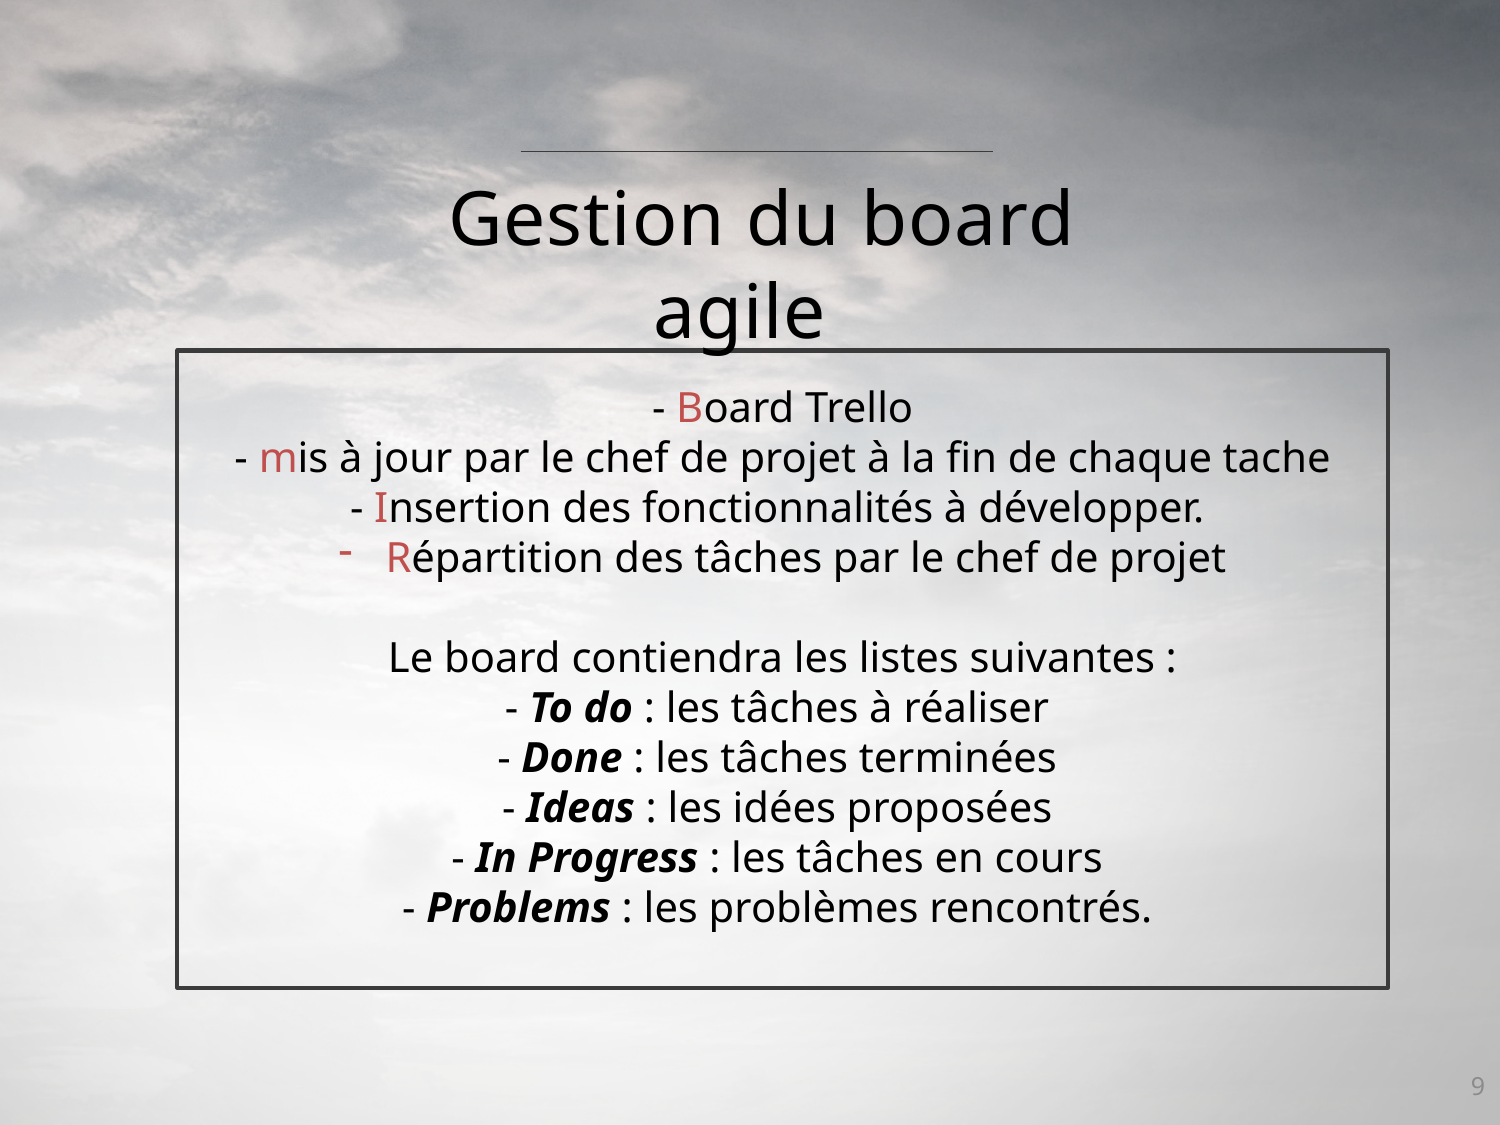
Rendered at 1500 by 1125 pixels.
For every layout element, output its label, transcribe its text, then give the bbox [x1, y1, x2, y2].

picture [0, 0, 1500, 1125]
text_box [175, 348, 1390, 990]
slide_number 9 [1149, 1057, 1500, 1118]
text_box - Board Trello - mis à jour par le chef de projet à la fin de chaque tache - Insertion des fonctionnalités à développer. Répartition des tâches par le chef de projet Le board contiendra les listes suivantes : - To do : les tâches à réaliser - Done : les tâches terminées - Ideas : les idées proposées - In Progress : les tâches en cours - Problems : les problèmes rencontrés. [177, 373, 1388, 939]
text_box Gestion du board agile [374, 153, 1126, 354]
